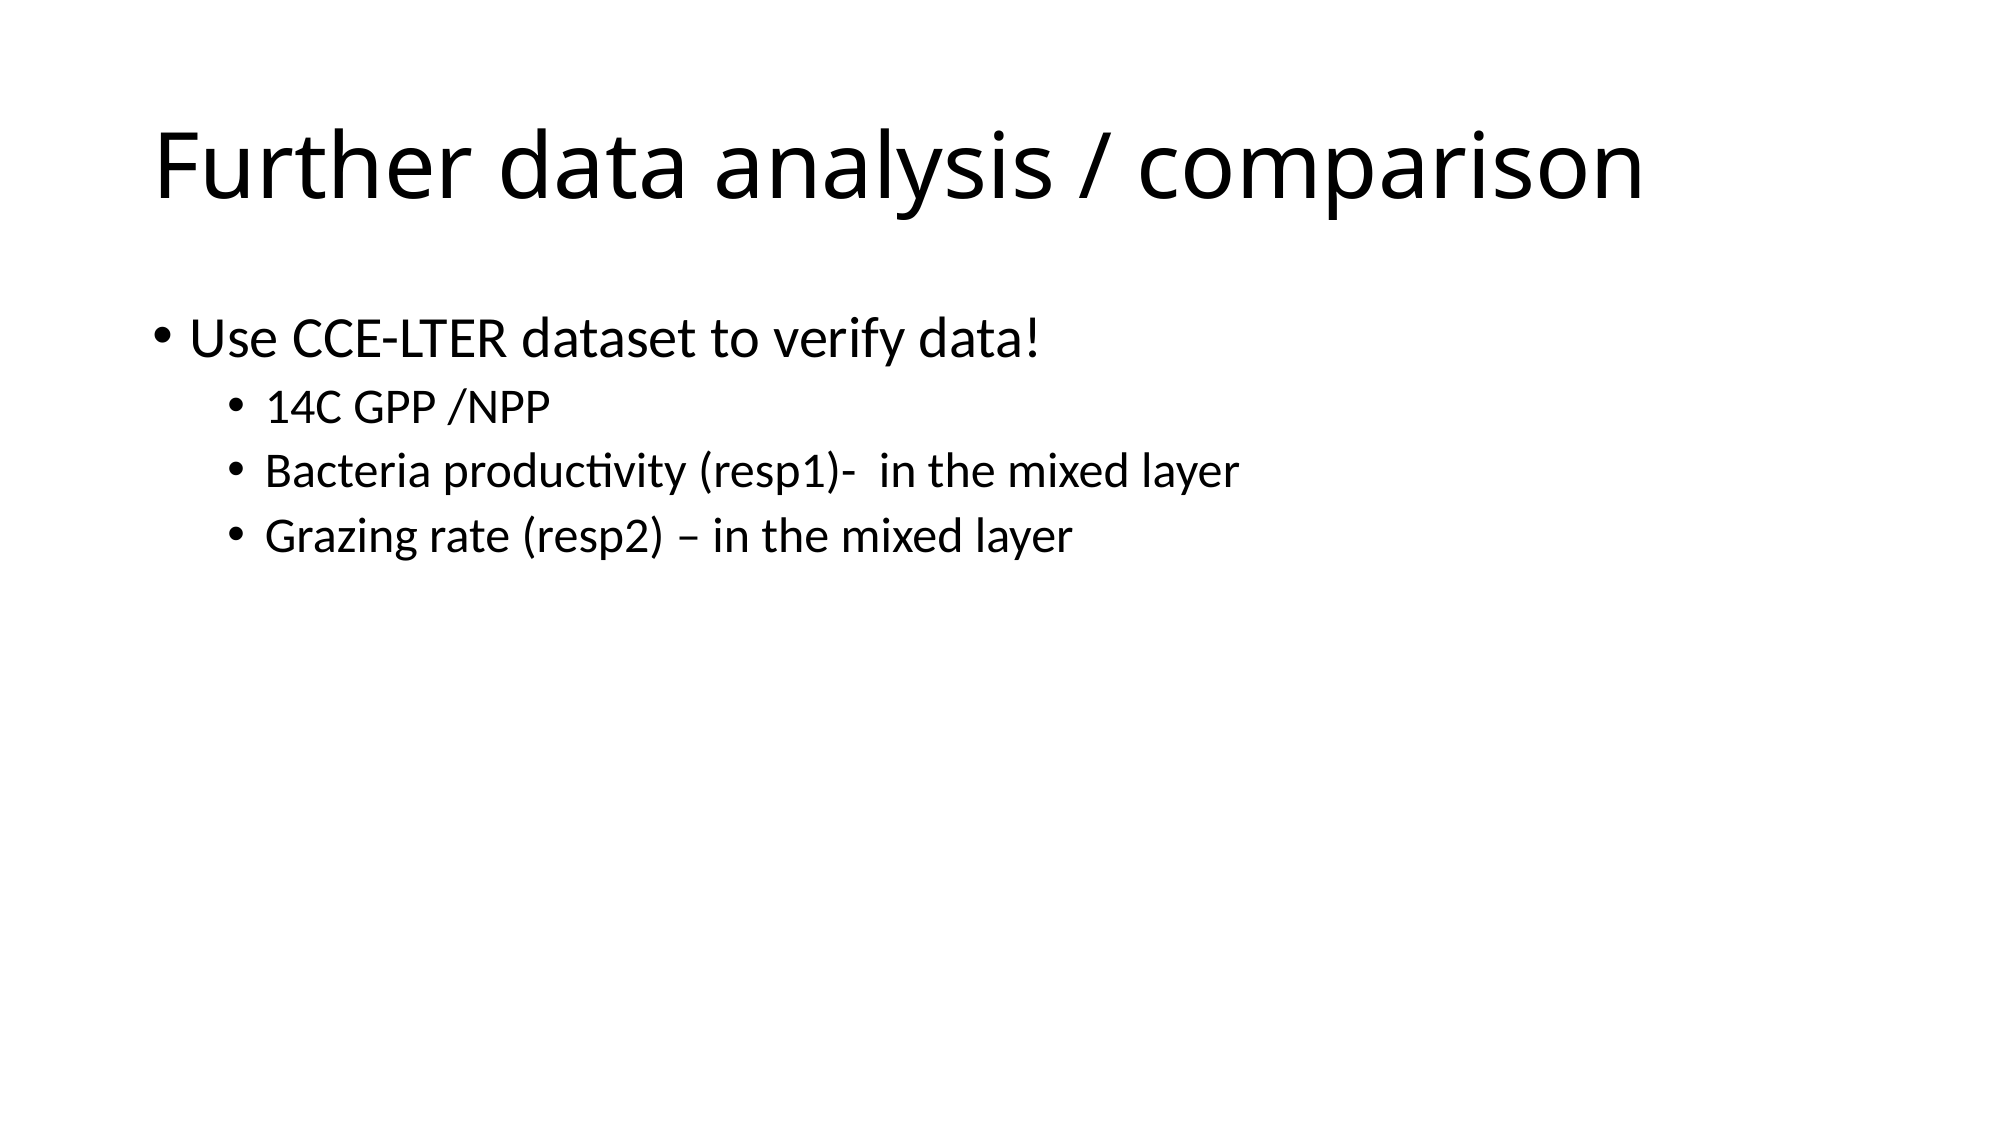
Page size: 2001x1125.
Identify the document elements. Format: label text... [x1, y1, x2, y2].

title Further data analysis / comparison [137, 59, 1863, 278]
list Use CCE-LTER dataset to verify data! 14C GPP /NPP Bacteria productivity (resp1)- in the mixed layer Grazing rate (resp2) – in the mixed layer [137, 299, 1863, 1014]
